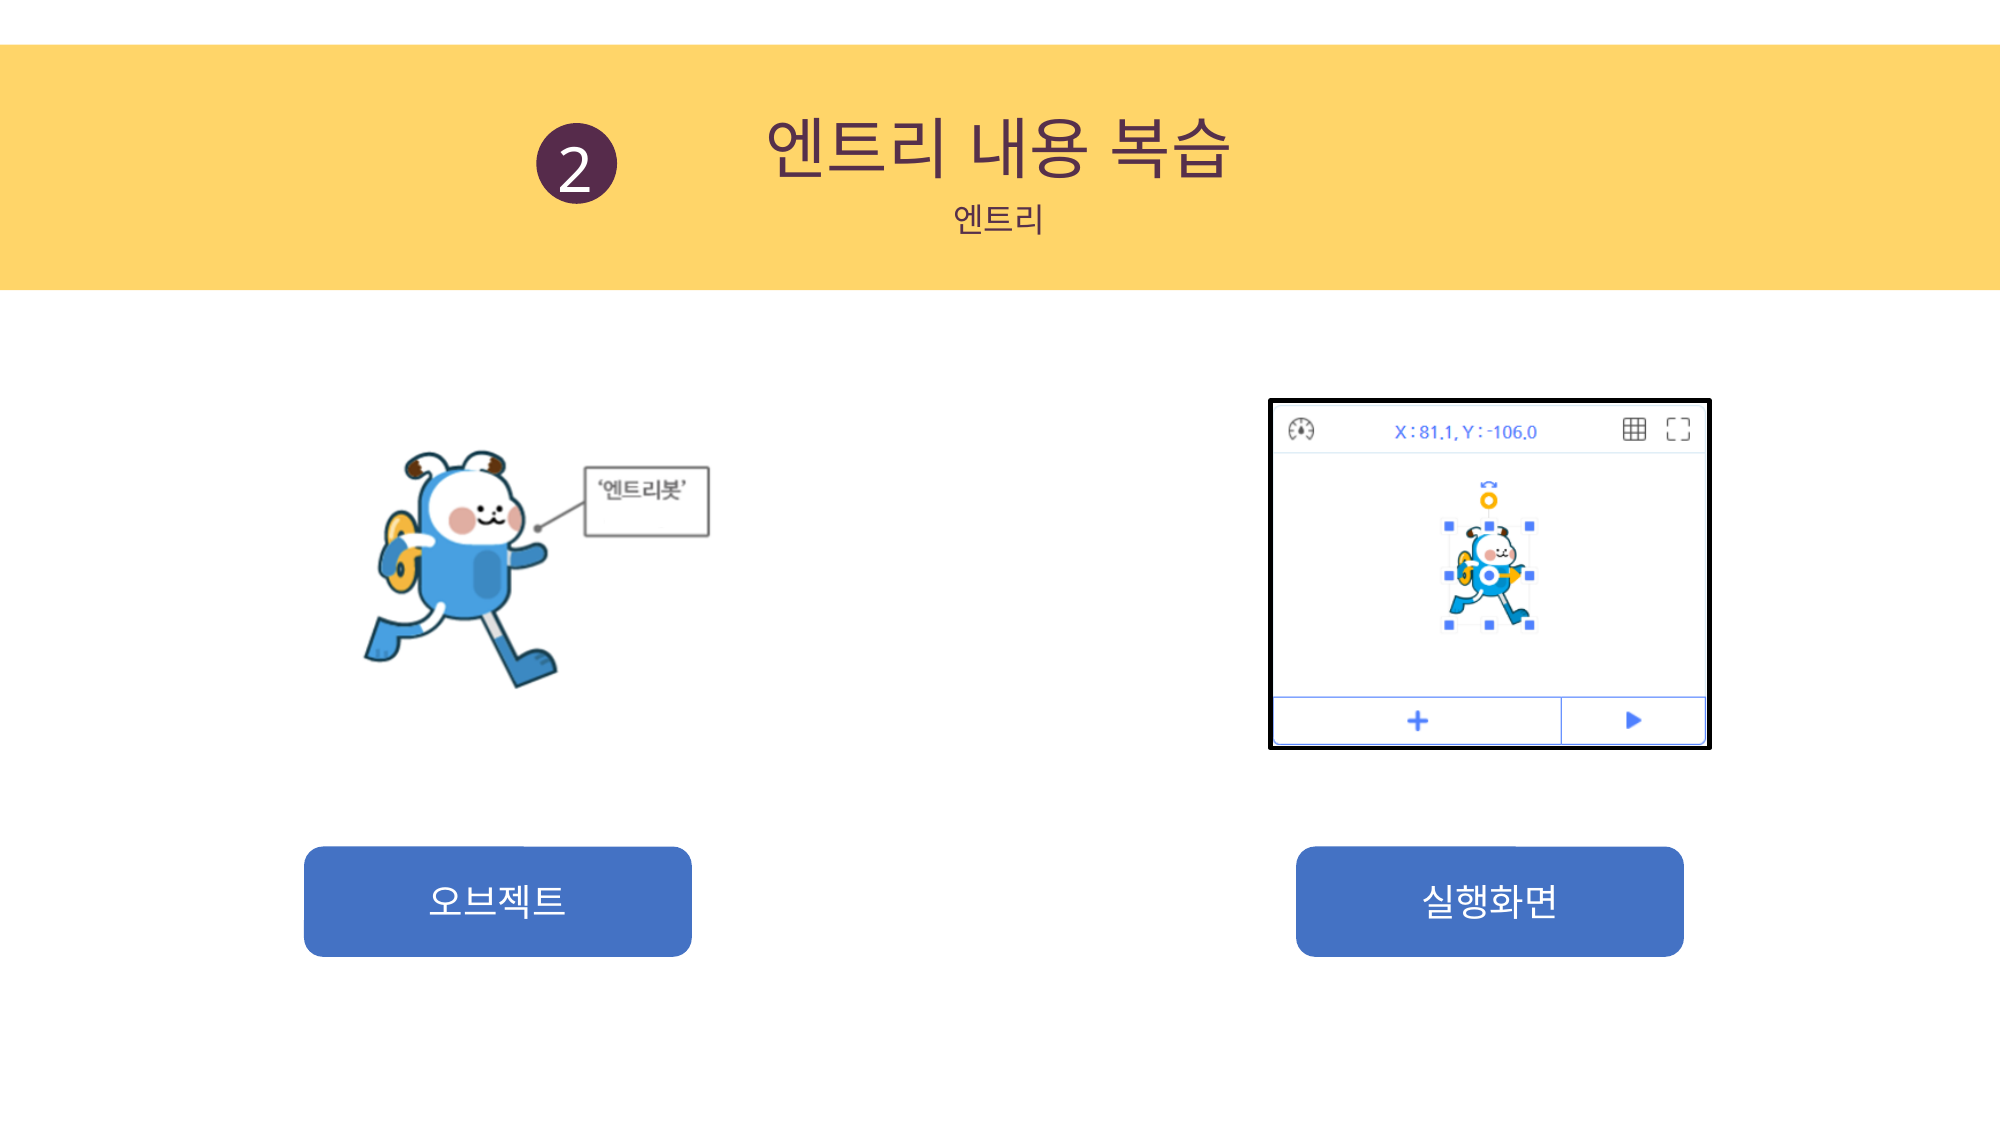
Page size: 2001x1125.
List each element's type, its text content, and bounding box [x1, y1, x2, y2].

text_box 실행화면 [1296, 846, 1684, 957]
text_box 오브젝트 [303, 846, 692, 957]
text_box 엔트리 [953, 199, 1045, 240]
text_box 엔트리 내용 복습 [701, 106, 1298, 187]
picture [1272, 402, 1708, 746]
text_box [332, 428, 743, 715]
text_box [0, 44, 2000, 291]
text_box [536, 123, 618, 206]
